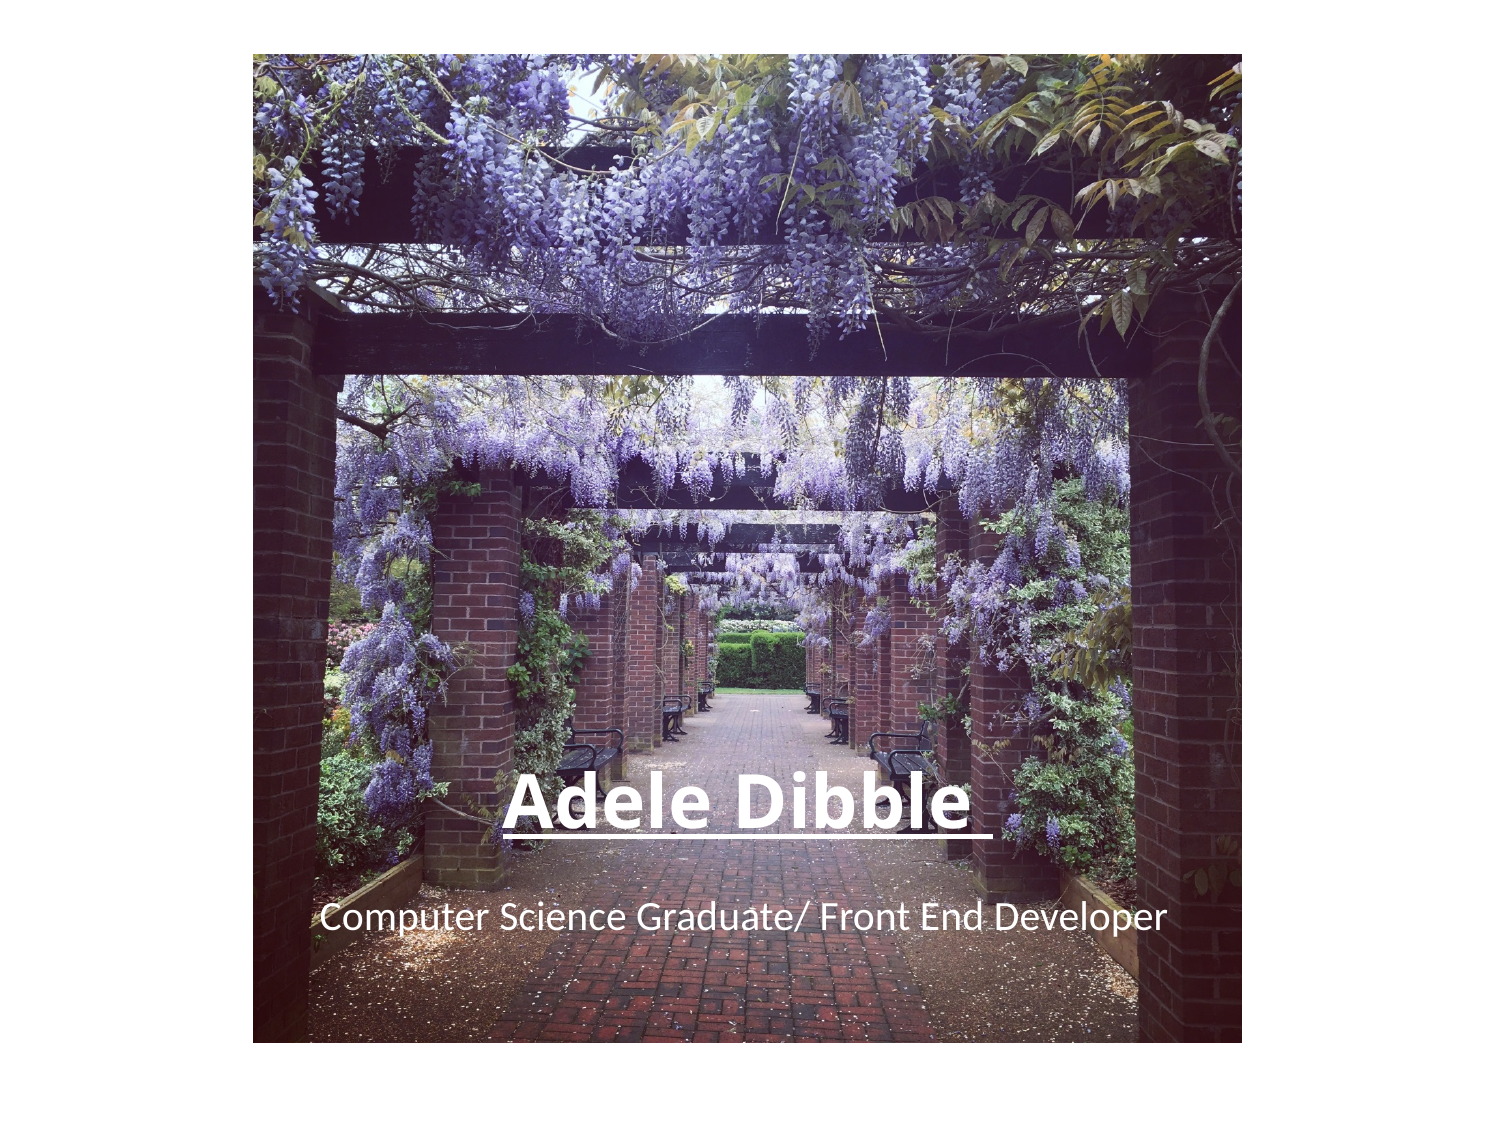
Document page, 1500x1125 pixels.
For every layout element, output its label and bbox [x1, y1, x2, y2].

picture [253, 54, 1242, 1043]
